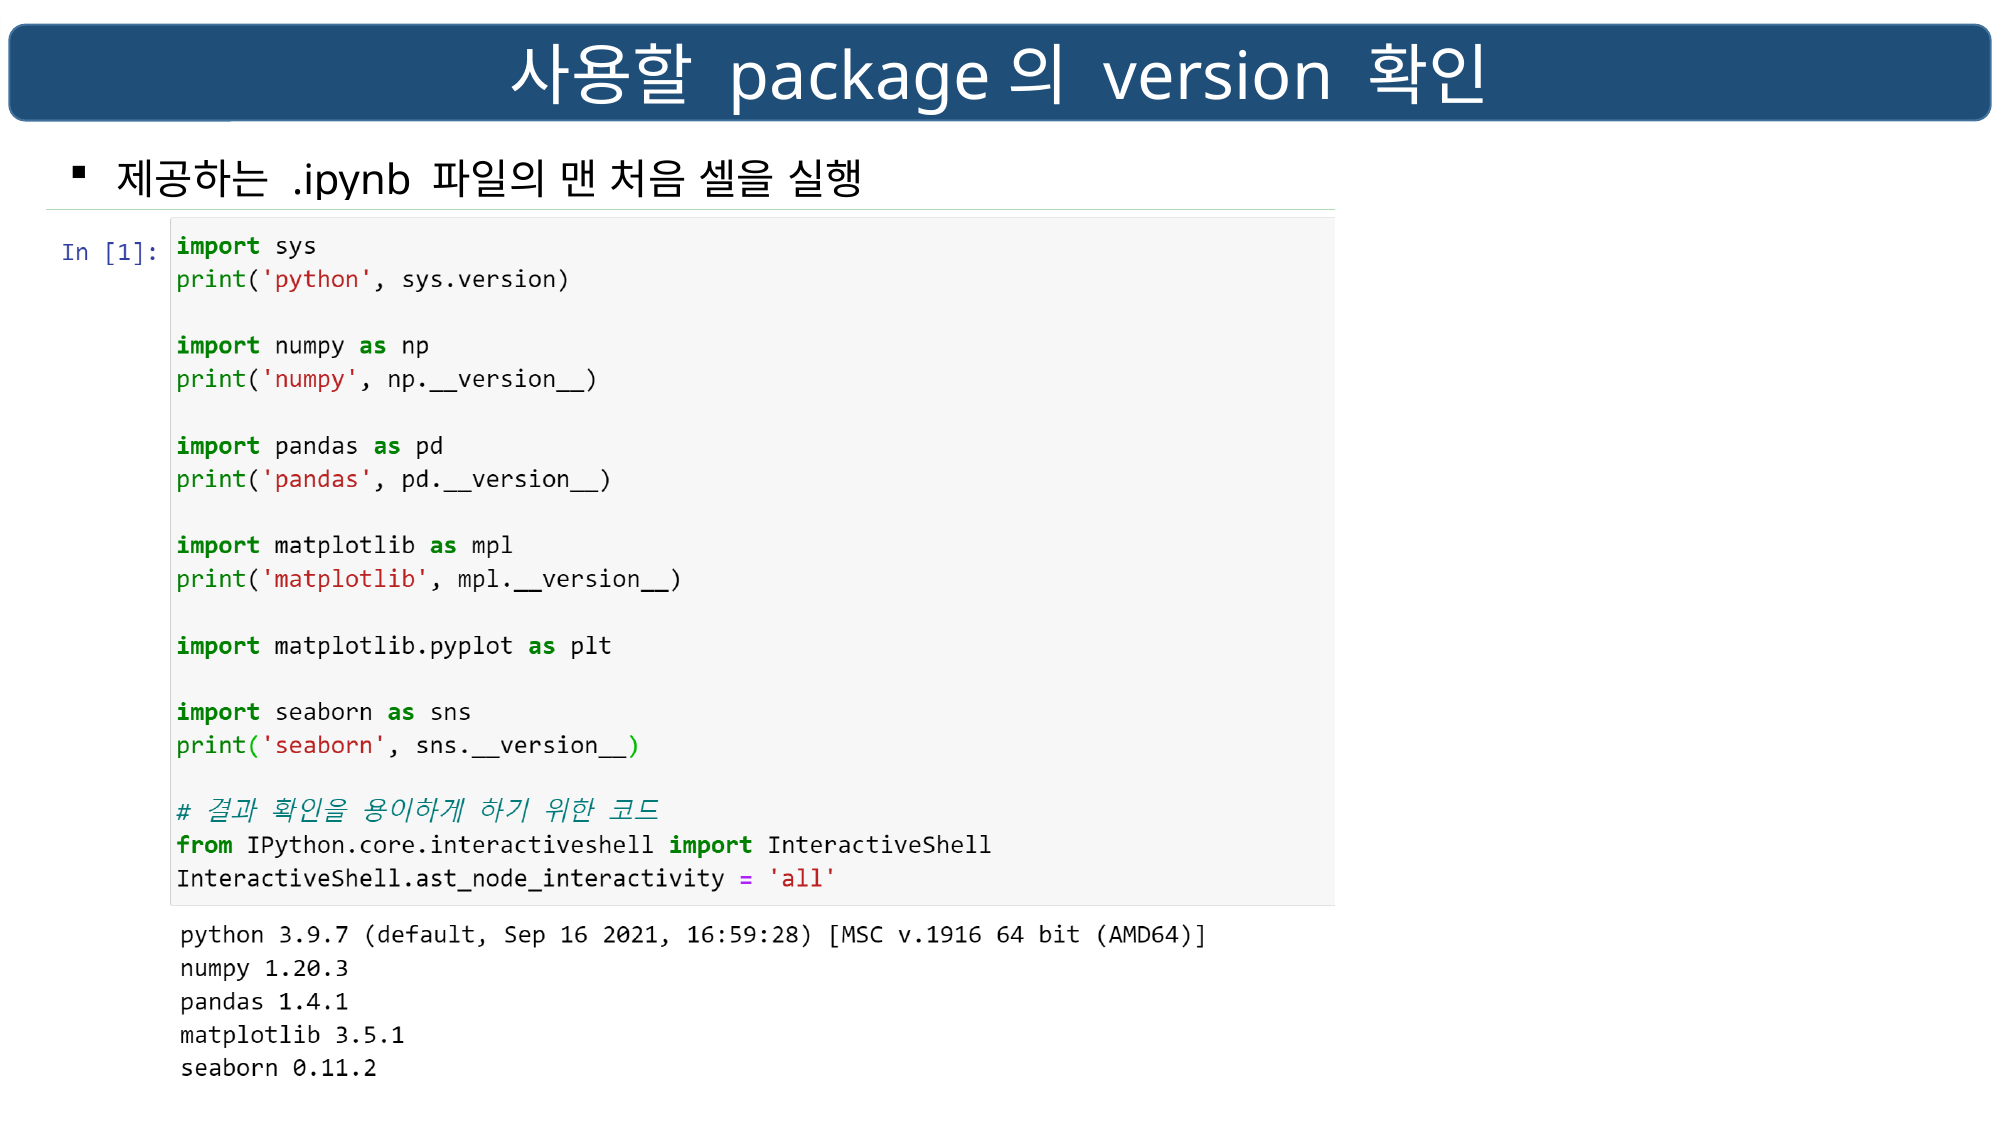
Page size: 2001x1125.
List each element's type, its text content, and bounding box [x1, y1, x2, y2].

picture [46, 200, 1335, 1096]
text_box 사용할 package의 version 확인 [8, 23, 1992, 122]
text_box 제공하는 .ipynb 파일의 맨 처음 셀을 실행 [54, 120, 880, 200]
